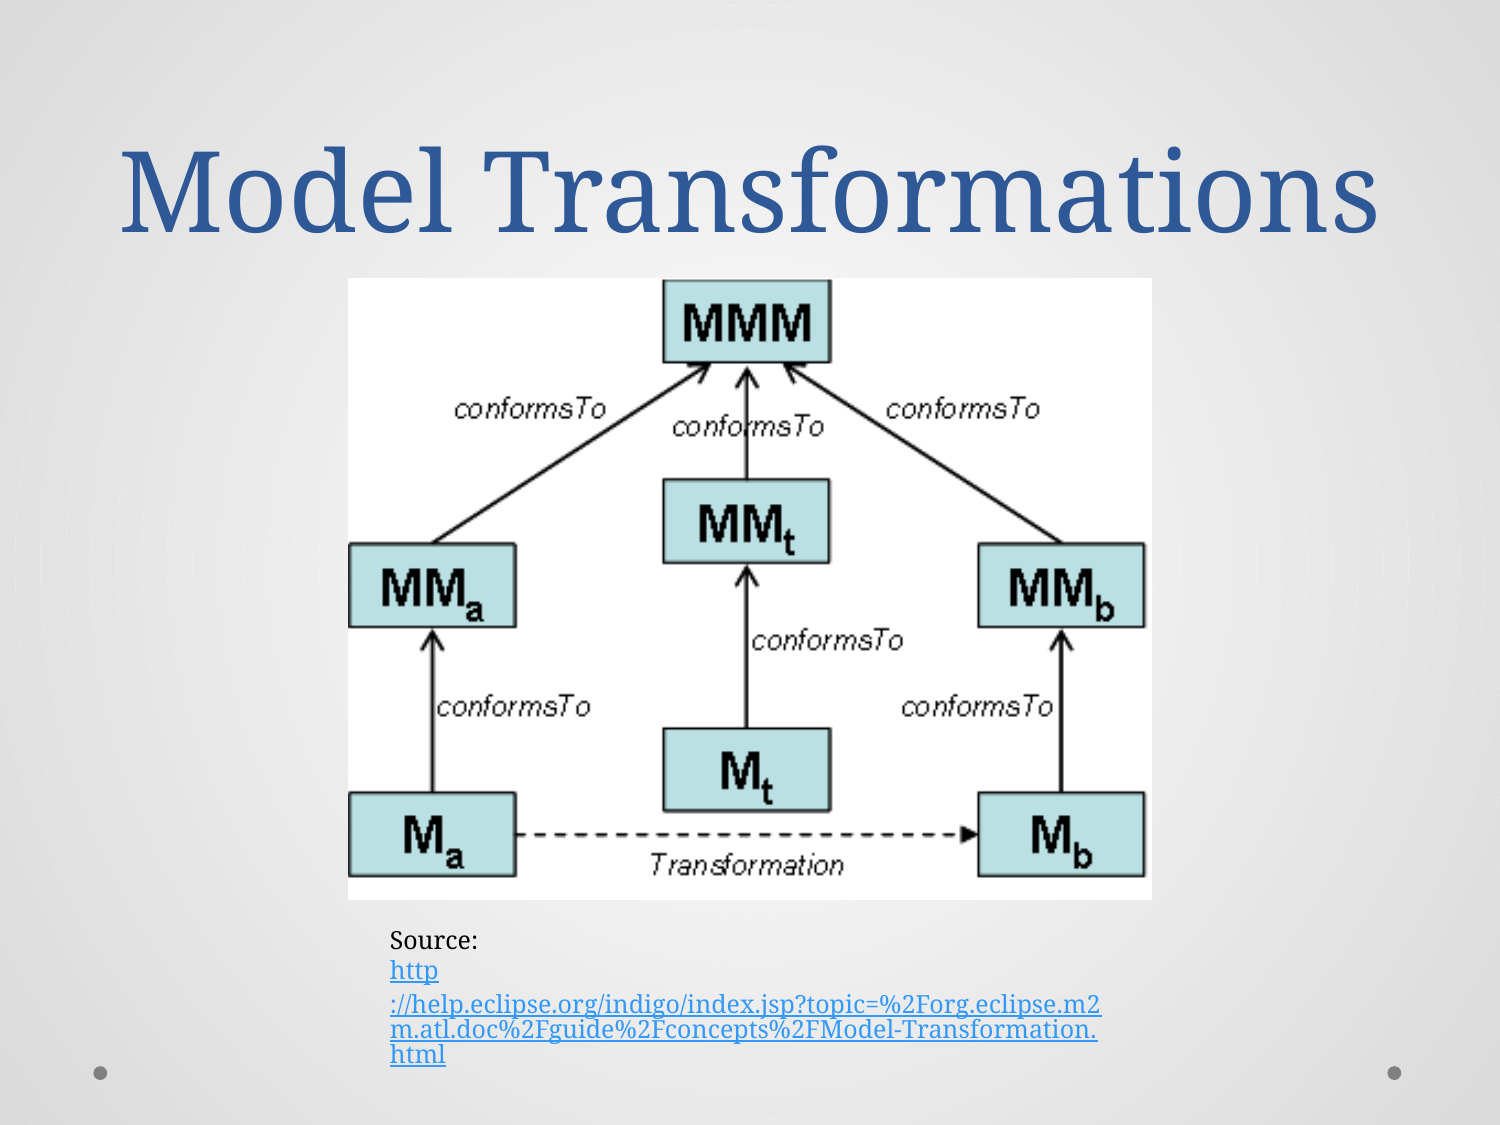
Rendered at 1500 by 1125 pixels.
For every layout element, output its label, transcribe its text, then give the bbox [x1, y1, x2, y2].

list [348, 278, 1152, 900]
text_box Source: http://help.eclipse.org/indigo/index.jsp?topic=%2Forg.eclipse.m2m.atl.doc%2Fguide%2Fconcepts%2FModel-Transformation.html [374, 916, 1125, 1030]
title Model Transformations [75, 0, 1425, 263]
